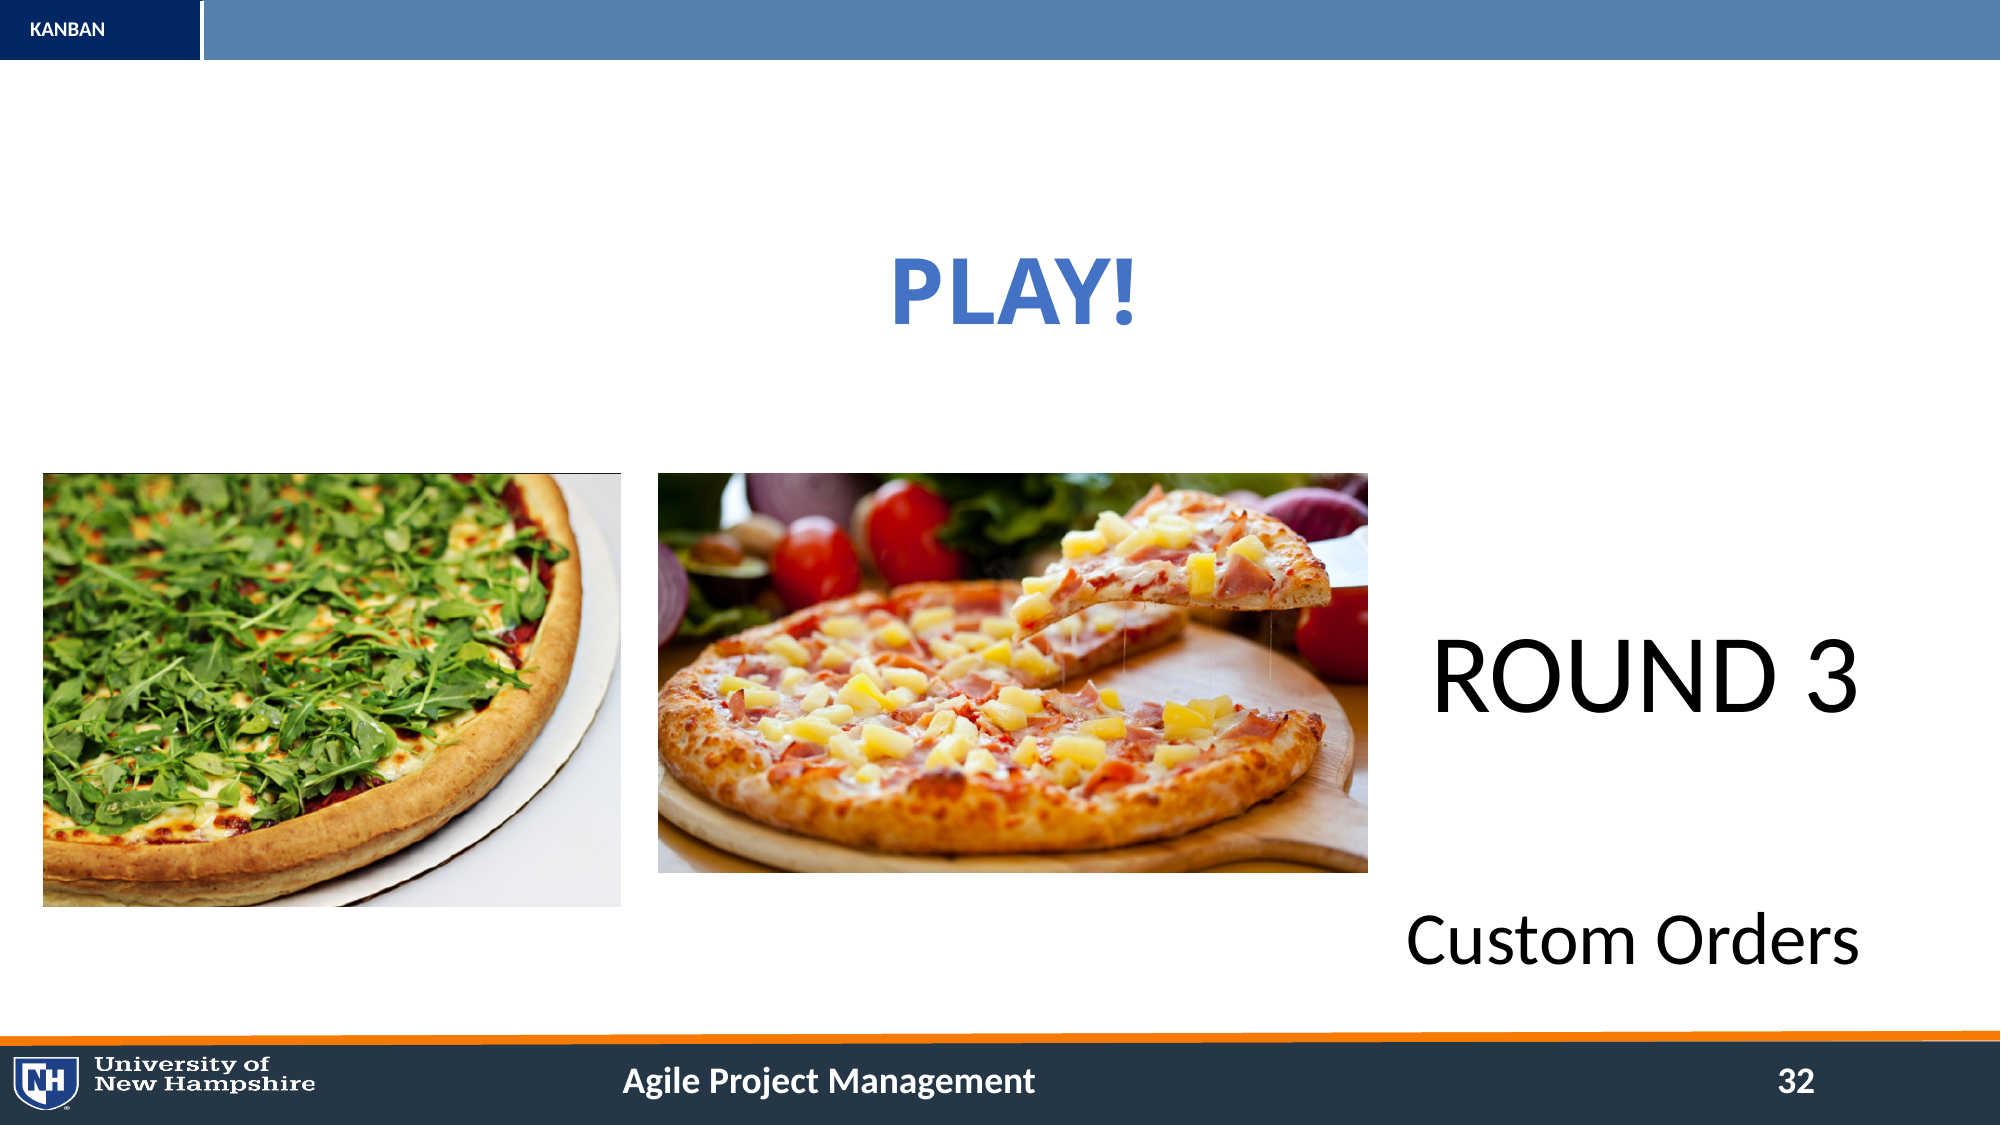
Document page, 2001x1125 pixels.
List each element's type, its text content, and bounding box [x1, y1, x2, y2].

picture [43, 473, 621, 907]
title PLAY! [150, 186, 1876, 404]
list ROUND 3 Custom Orders [151, 309, 1877, 1024]
picture [658, 473, 1368, 873]
